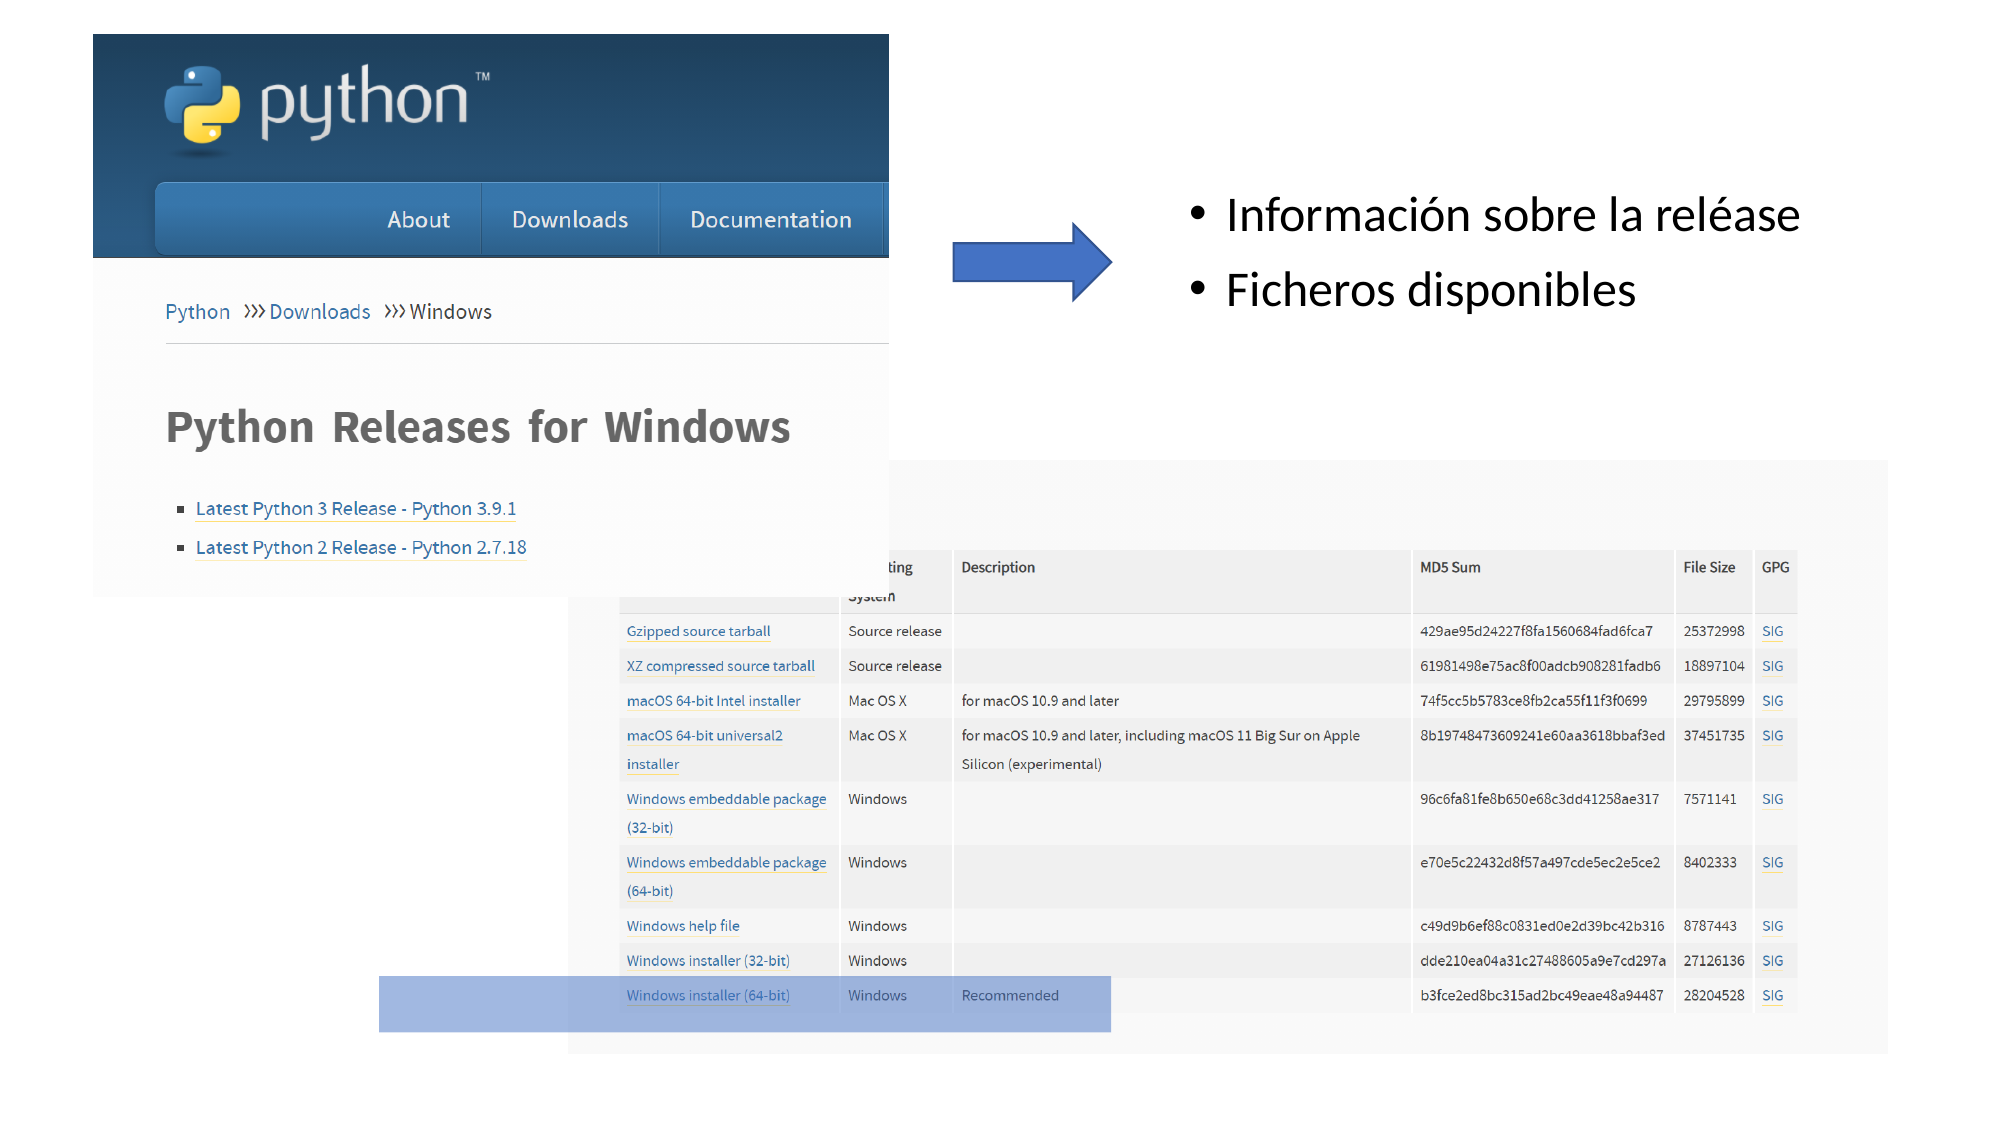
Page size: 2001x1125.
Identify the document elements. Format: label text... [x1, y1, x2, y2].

text_box [379, 976, 568, 1033]
list Información sobre la reléase Ficheros disponibles [1174, 180, 1907, 344]
picture [93, 34, 1888, 1054]
text_box [952, 221, 1113, 303]
